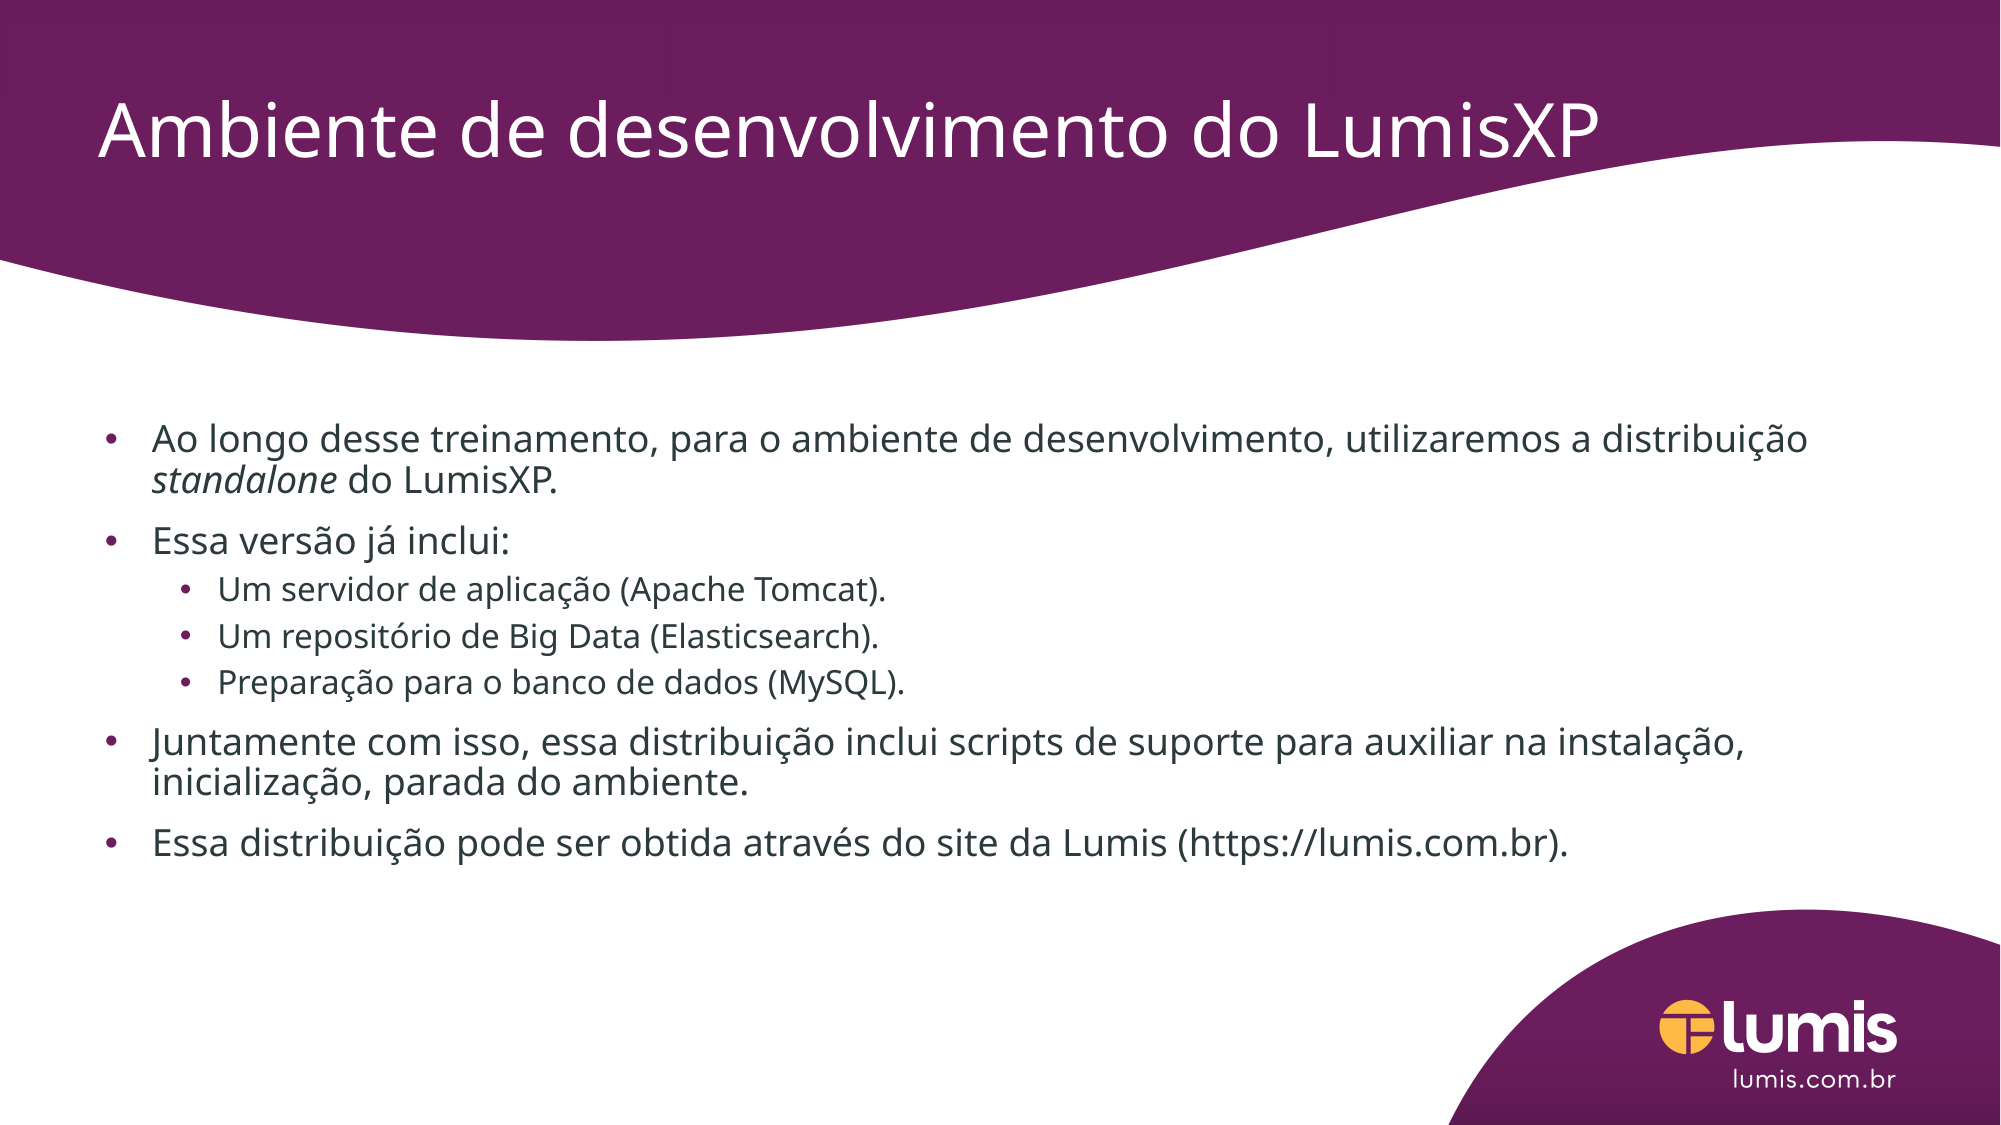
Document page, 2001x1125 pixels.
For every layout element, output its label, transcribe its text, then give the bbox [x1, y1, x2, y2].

picture [0, 0, 2001, 1125]
title Ambiente de desenvolvimento do LumisXP [83, 84, 1809, 303]
list Ao longo desse treinamento, para o ambiente de desenvolvimento, utilizaremos a distribuição standalone do LumisXP. Essa versão já inclui: Um servidor de aplicação (Apache Tomcat). Um repositório de Big Data (Elasticsearch). Preparação para o banco de dados (MySQL). Juntamente com isso, essa distribuição inclui scripts de suporte para auxiliar na instalação, inicialização, parada do ambiente. Essa distribuição pode ser obtida através do site da Lumis (https://lumis.com.br). [90, 413, 1886, 871]
